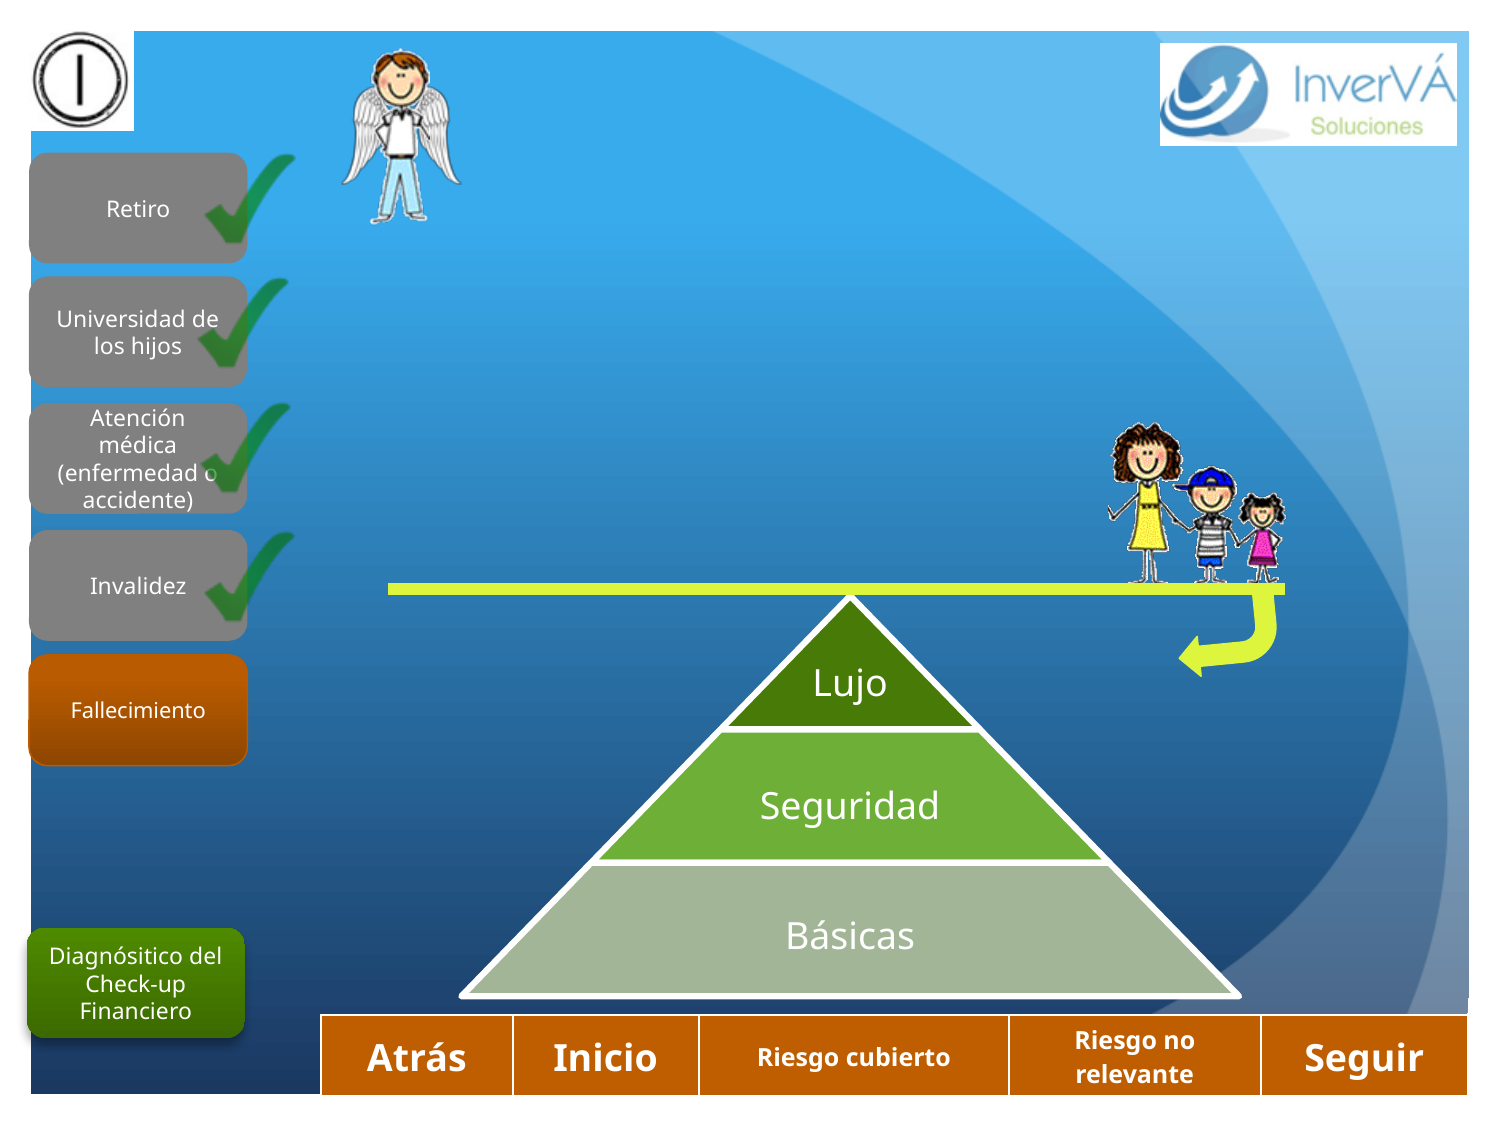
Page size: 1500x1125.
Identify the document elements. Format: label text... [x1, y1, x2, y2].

text_box Retiro [28, 151, 248, 265]
text_box Invalidez [28, 529, 248, 642]
table_header Inicio [514, 1016, 698, 1095]
text_box Atención médica (enfermedad o accidente) [28, 402, 248, 515]
text_box Universidad de los hijos [28, 275, 248, 388]
table_header Atrás [322, 1016, 512, 1095]
table_header Riesgo cubierto [700, 1016, 1008, 1095]
picture [24, 29, 1473, 1094]
table_header Seguir [1262, 1016, 1467, 1095]
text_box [341, 23, 462, 238]
text_box [1240, 605, 1277, 664]
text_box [461, 595, 1240, 997]
text_box Diagnósitico del Check-up Financiero [26, 927, 246, 1039]
table_header Riesgo no relevante [1010, 1016, 1260, 1095]
text_box Fallecimiento [28, 654, 249, 767]
